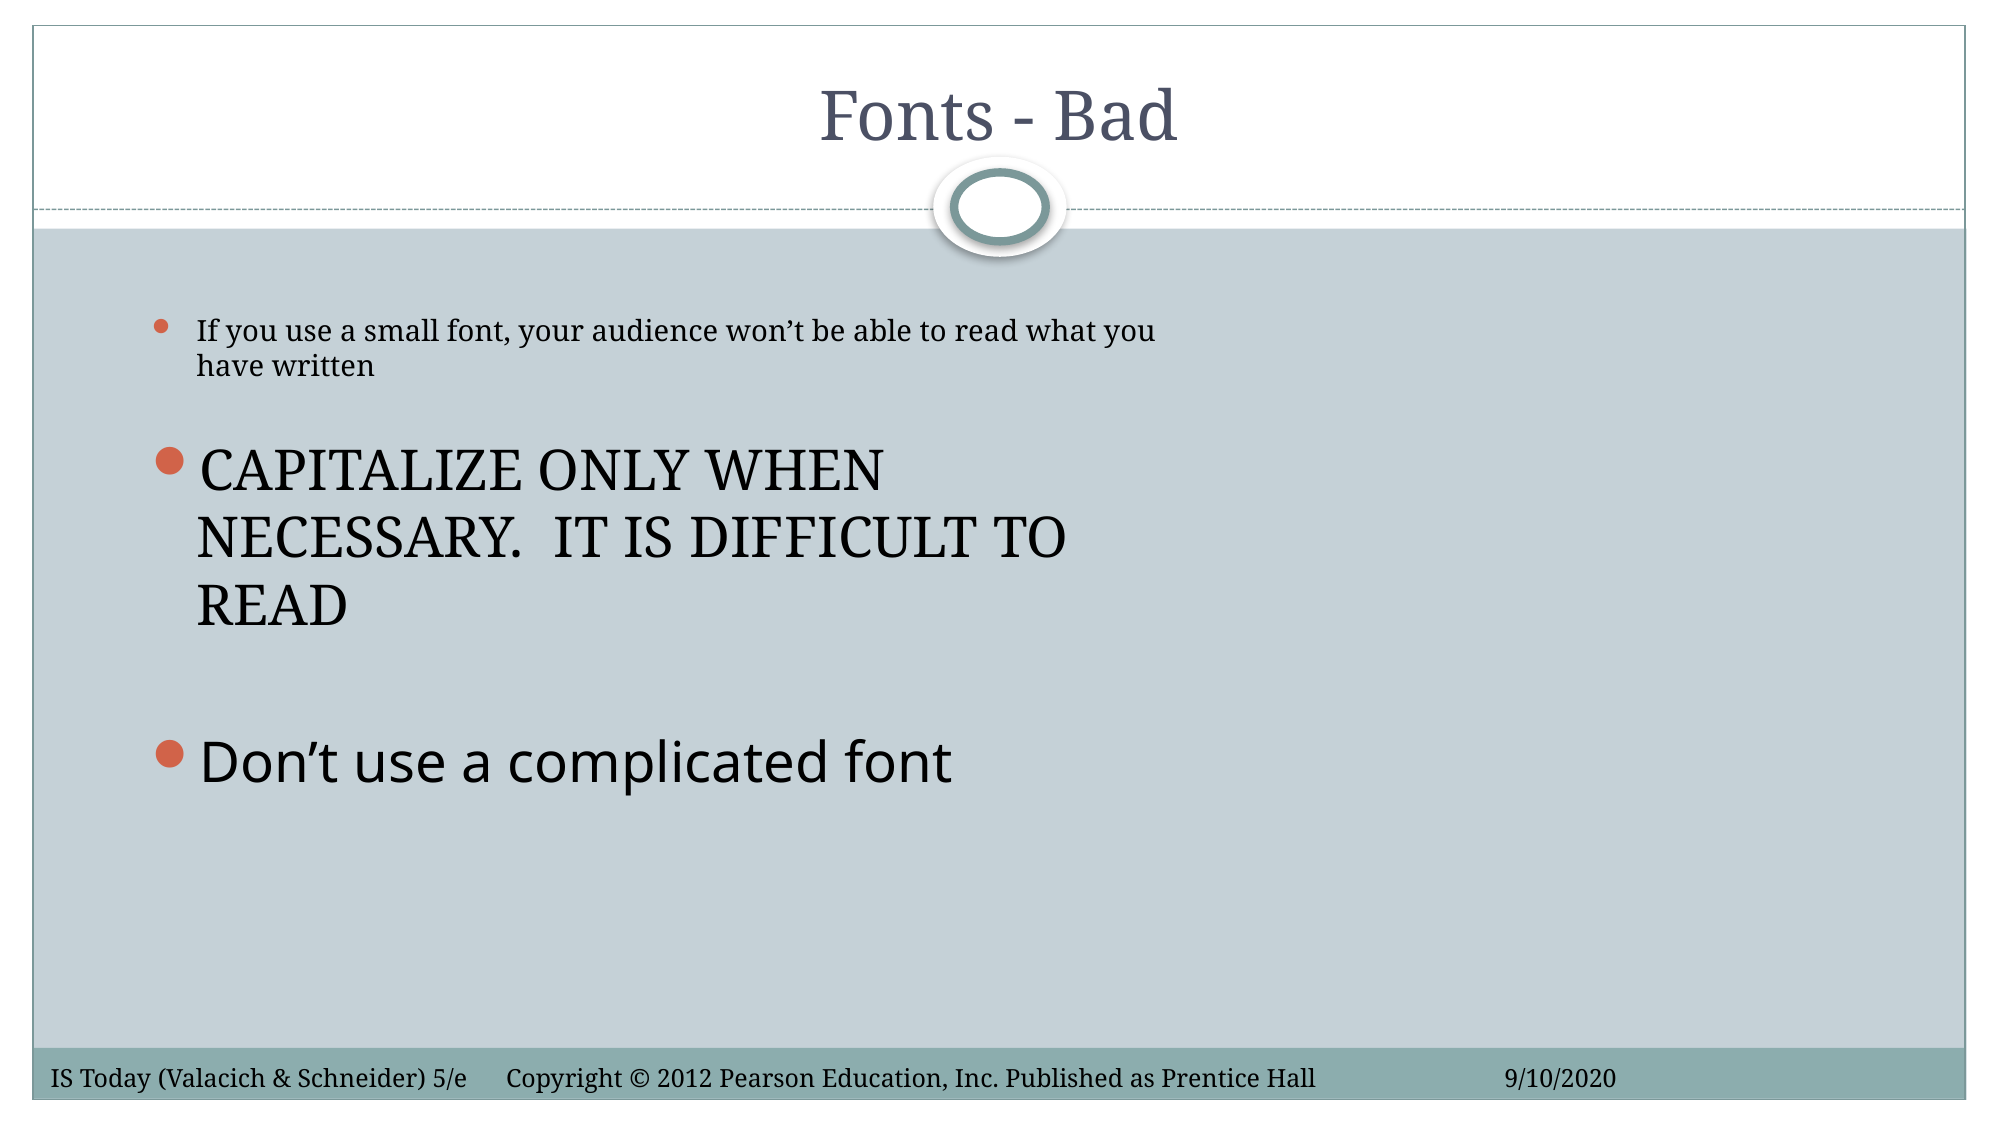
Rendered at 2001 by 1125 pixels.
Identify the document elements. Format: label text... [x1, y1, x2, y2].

title Fonts - Bad [65, 37, 1933, 162]
list If you use a small font, your audience won’t be able to read what you have written CAPITALIZE ONLY WHEN NECESSARY. IT IS DIFFICULT TO READ Don’t use a complicated font [136, 304, 1179, 941]
